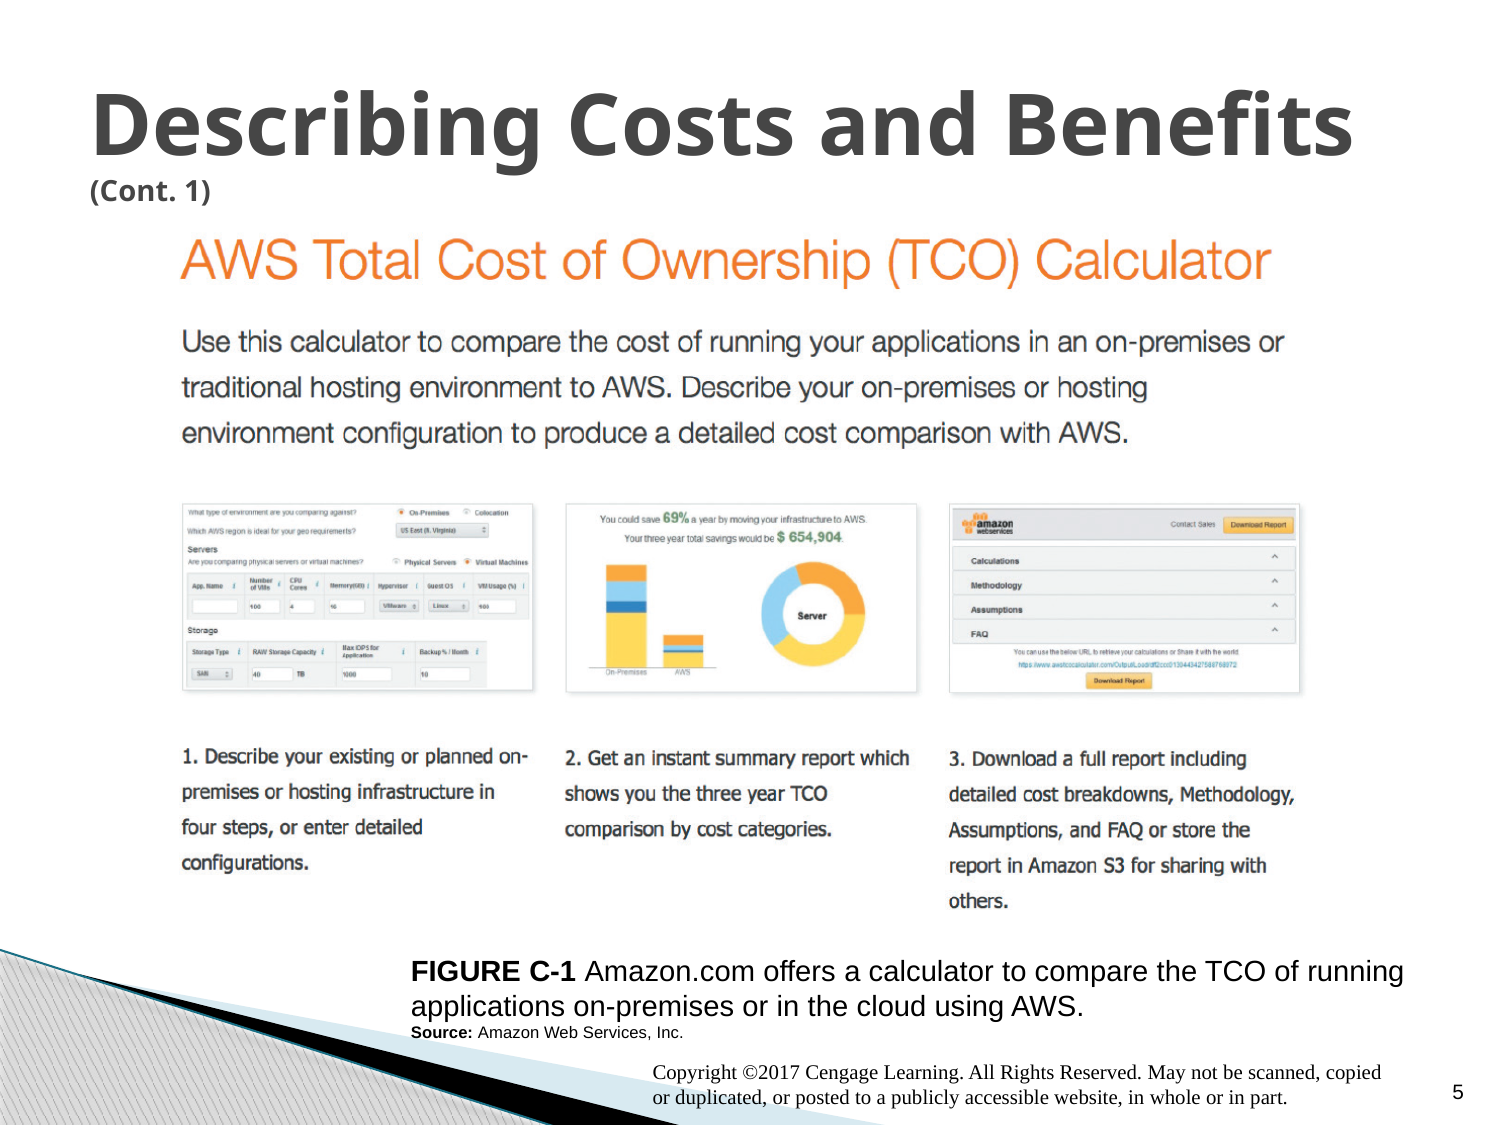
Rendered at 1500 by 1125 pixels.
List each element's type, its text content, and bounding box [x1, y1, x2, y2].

text_box FIGURE C-1 Amazon.com offers a calculator to compare the TCO of running applications on-premises or in the cloud using AWS. Source: Amazon Web Services, Inc. [396, 945, 1448, 1050]
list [165, 232, 1335, 935]
title Describing Costs and Benefits (Cont. 1) [75, 45, 1425, 233]
slide_number 5 [1418, 1051, 1479, 1112]
